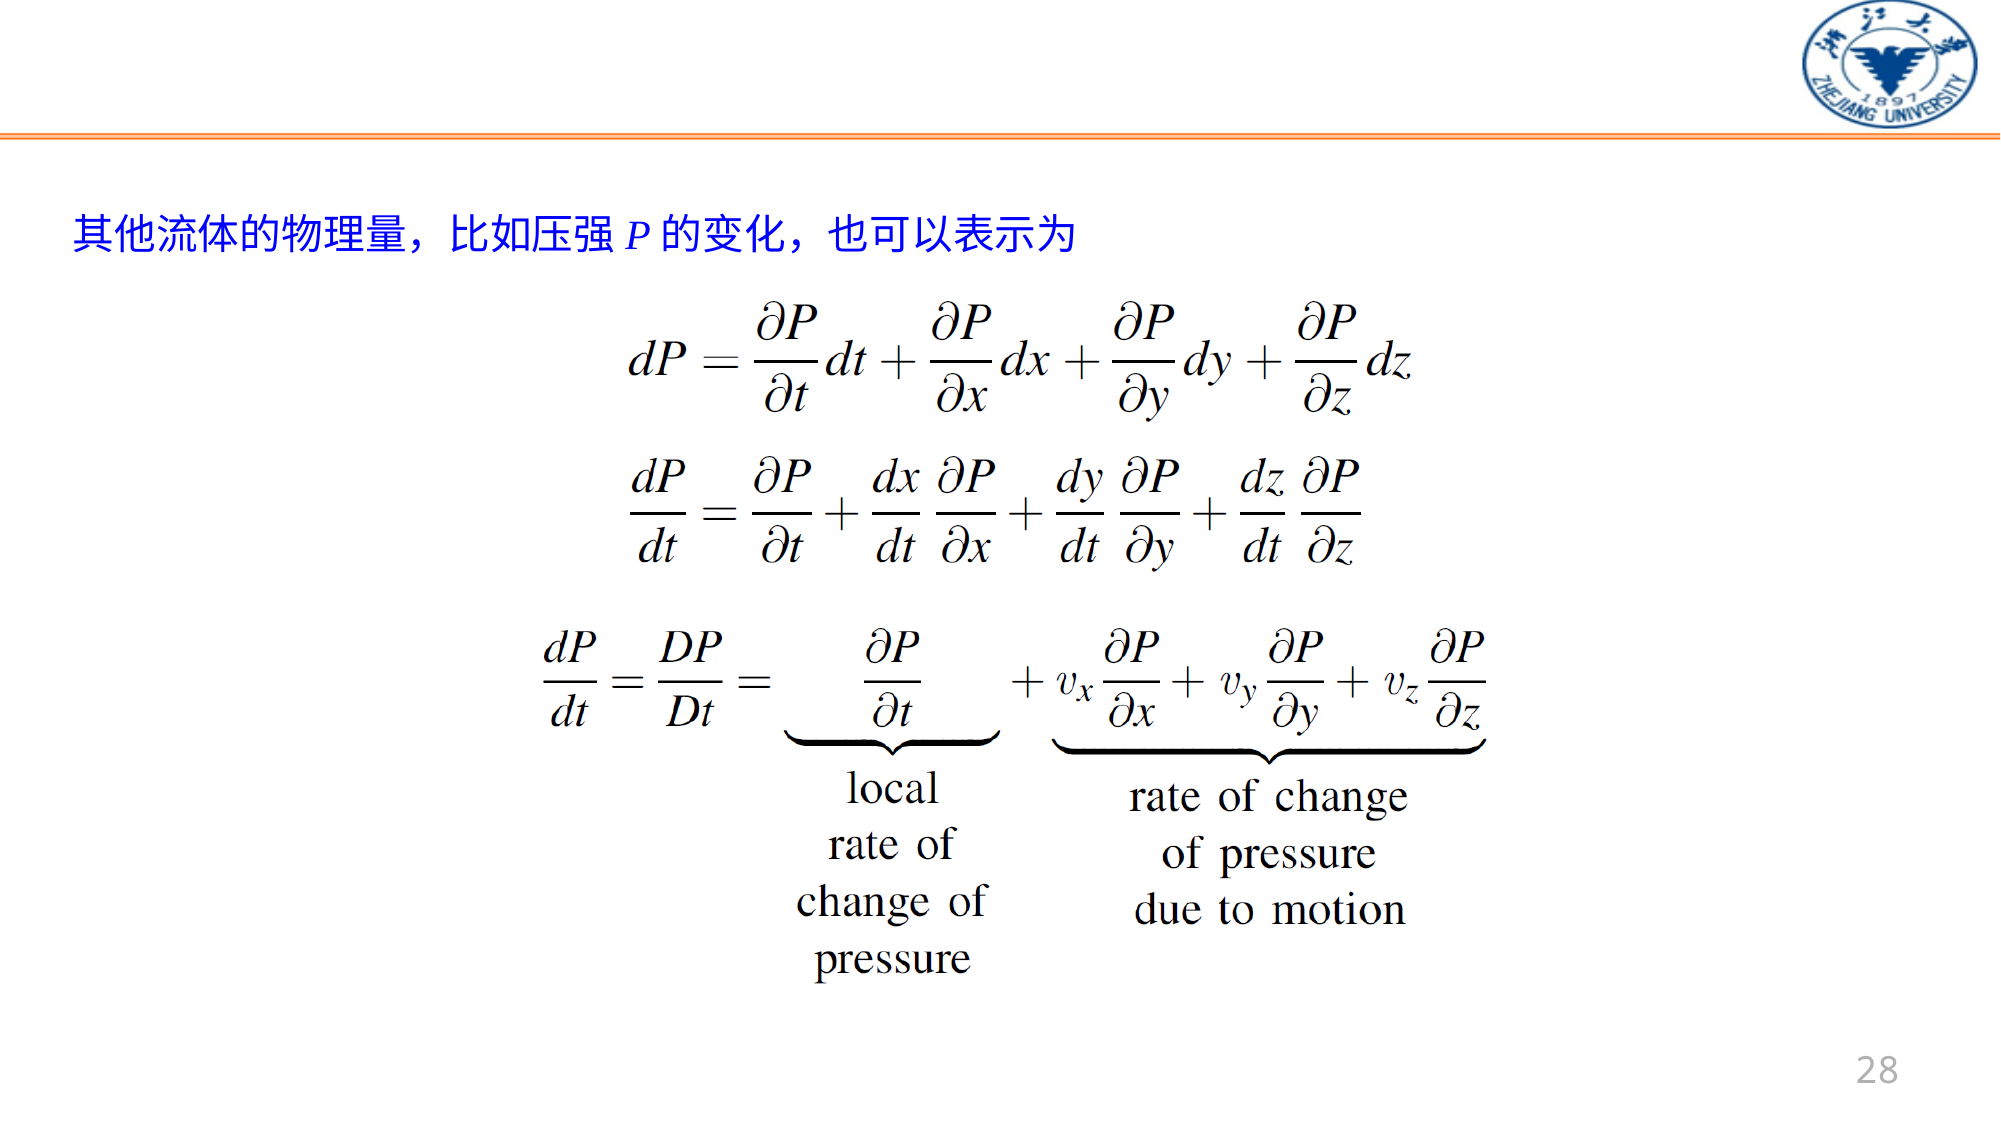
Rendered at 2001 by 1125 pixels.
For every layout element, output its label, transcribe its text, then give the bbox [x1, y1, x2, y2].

picture [0, 0, 2001, 1125]
text_box 其他流体的物理量，比如压强P的变化，也可以表示为 [57, 200, 1094, 265]
slide_number 28 [1440, 1046, 1900, 1092]
